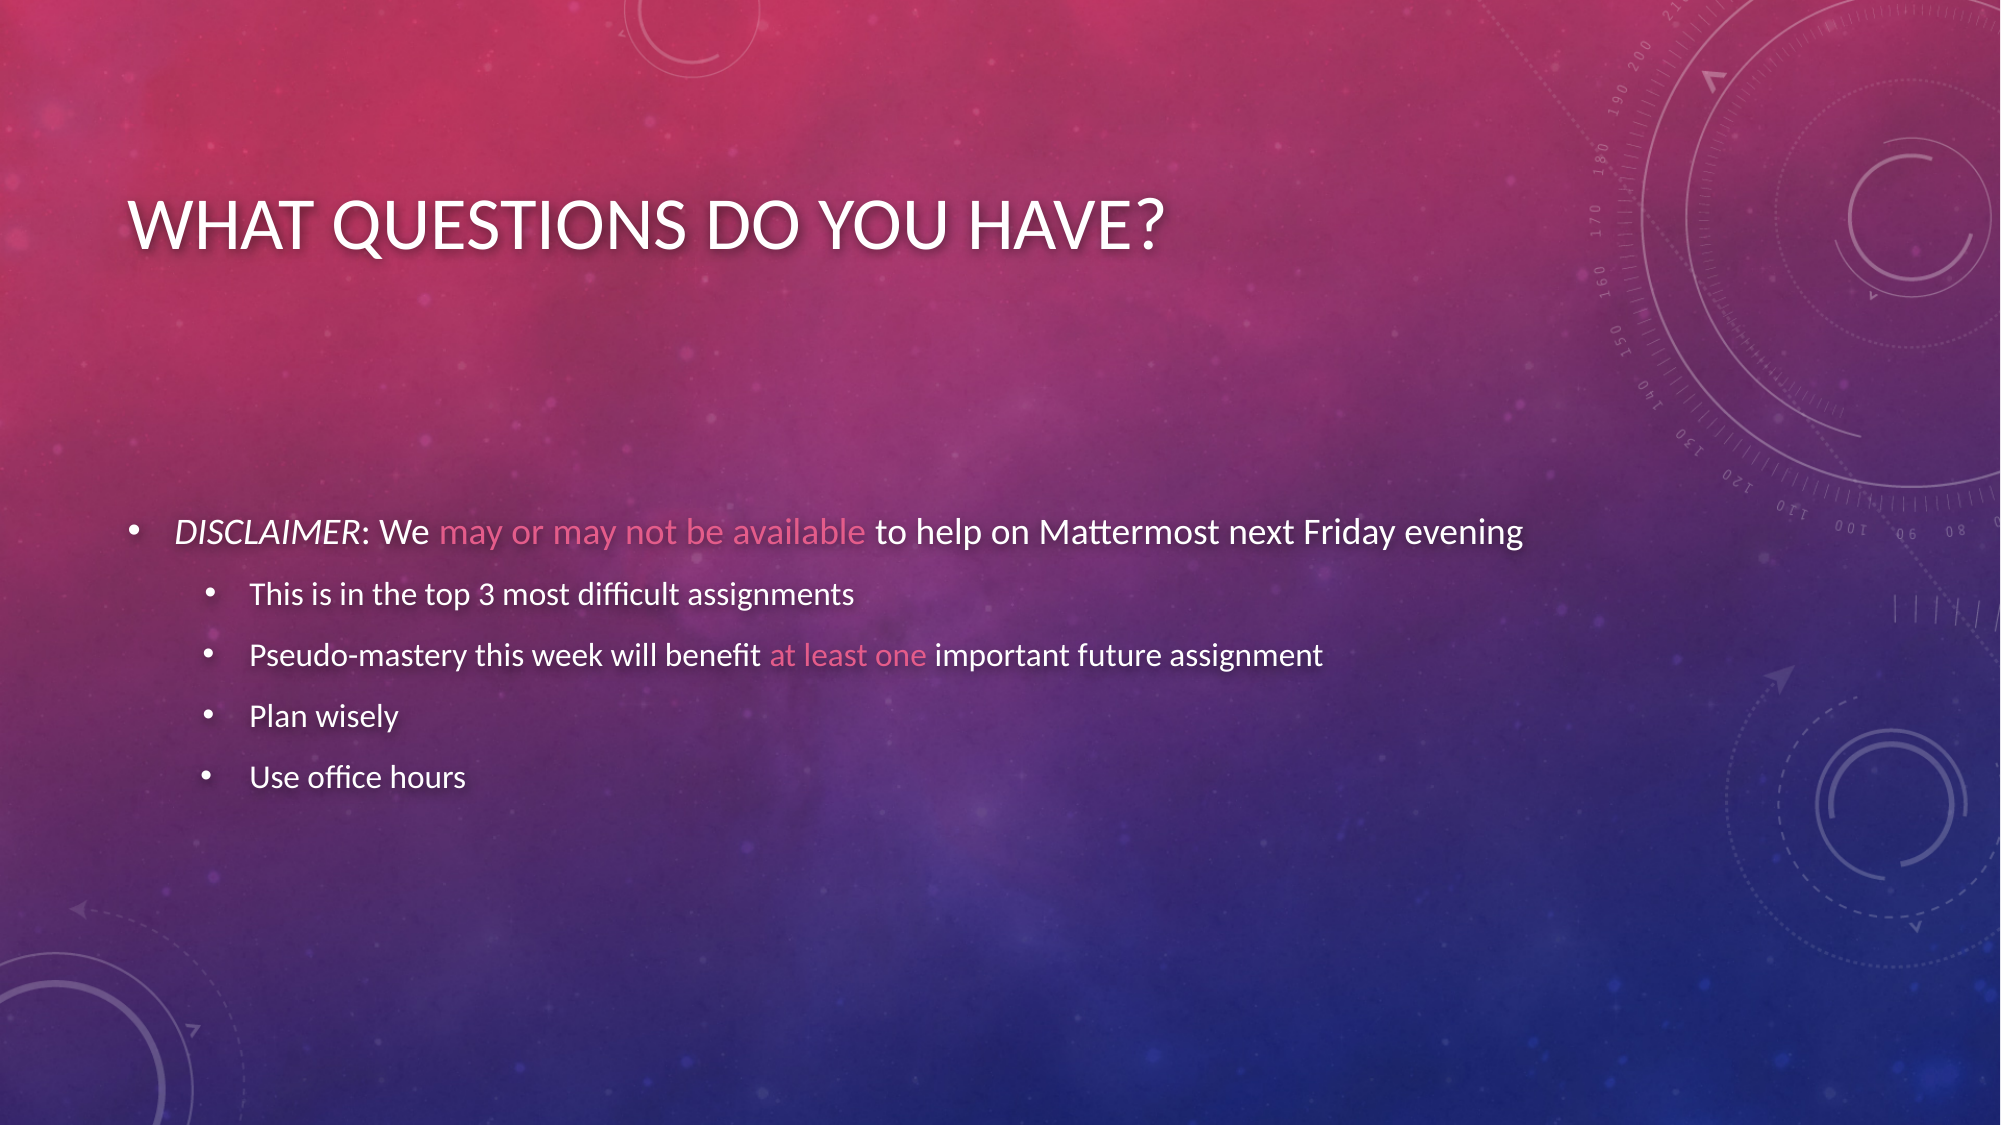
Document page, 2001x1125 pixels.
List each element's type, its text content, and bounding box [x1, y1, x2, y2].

picture [0, 0, 2001, 1125]
title WHAT QUESTIONS DO YOU HAVE? [112, 99, 1775, 339]
list DISCLAIMER: We may or may not be available to help on Mattermost next Friday evening This is in the top 3 most difficult assignments Pseudo-mastery this week will benefit at least one important future assignment Plan wisely Use office hours [112, 351, 1775, 950]
